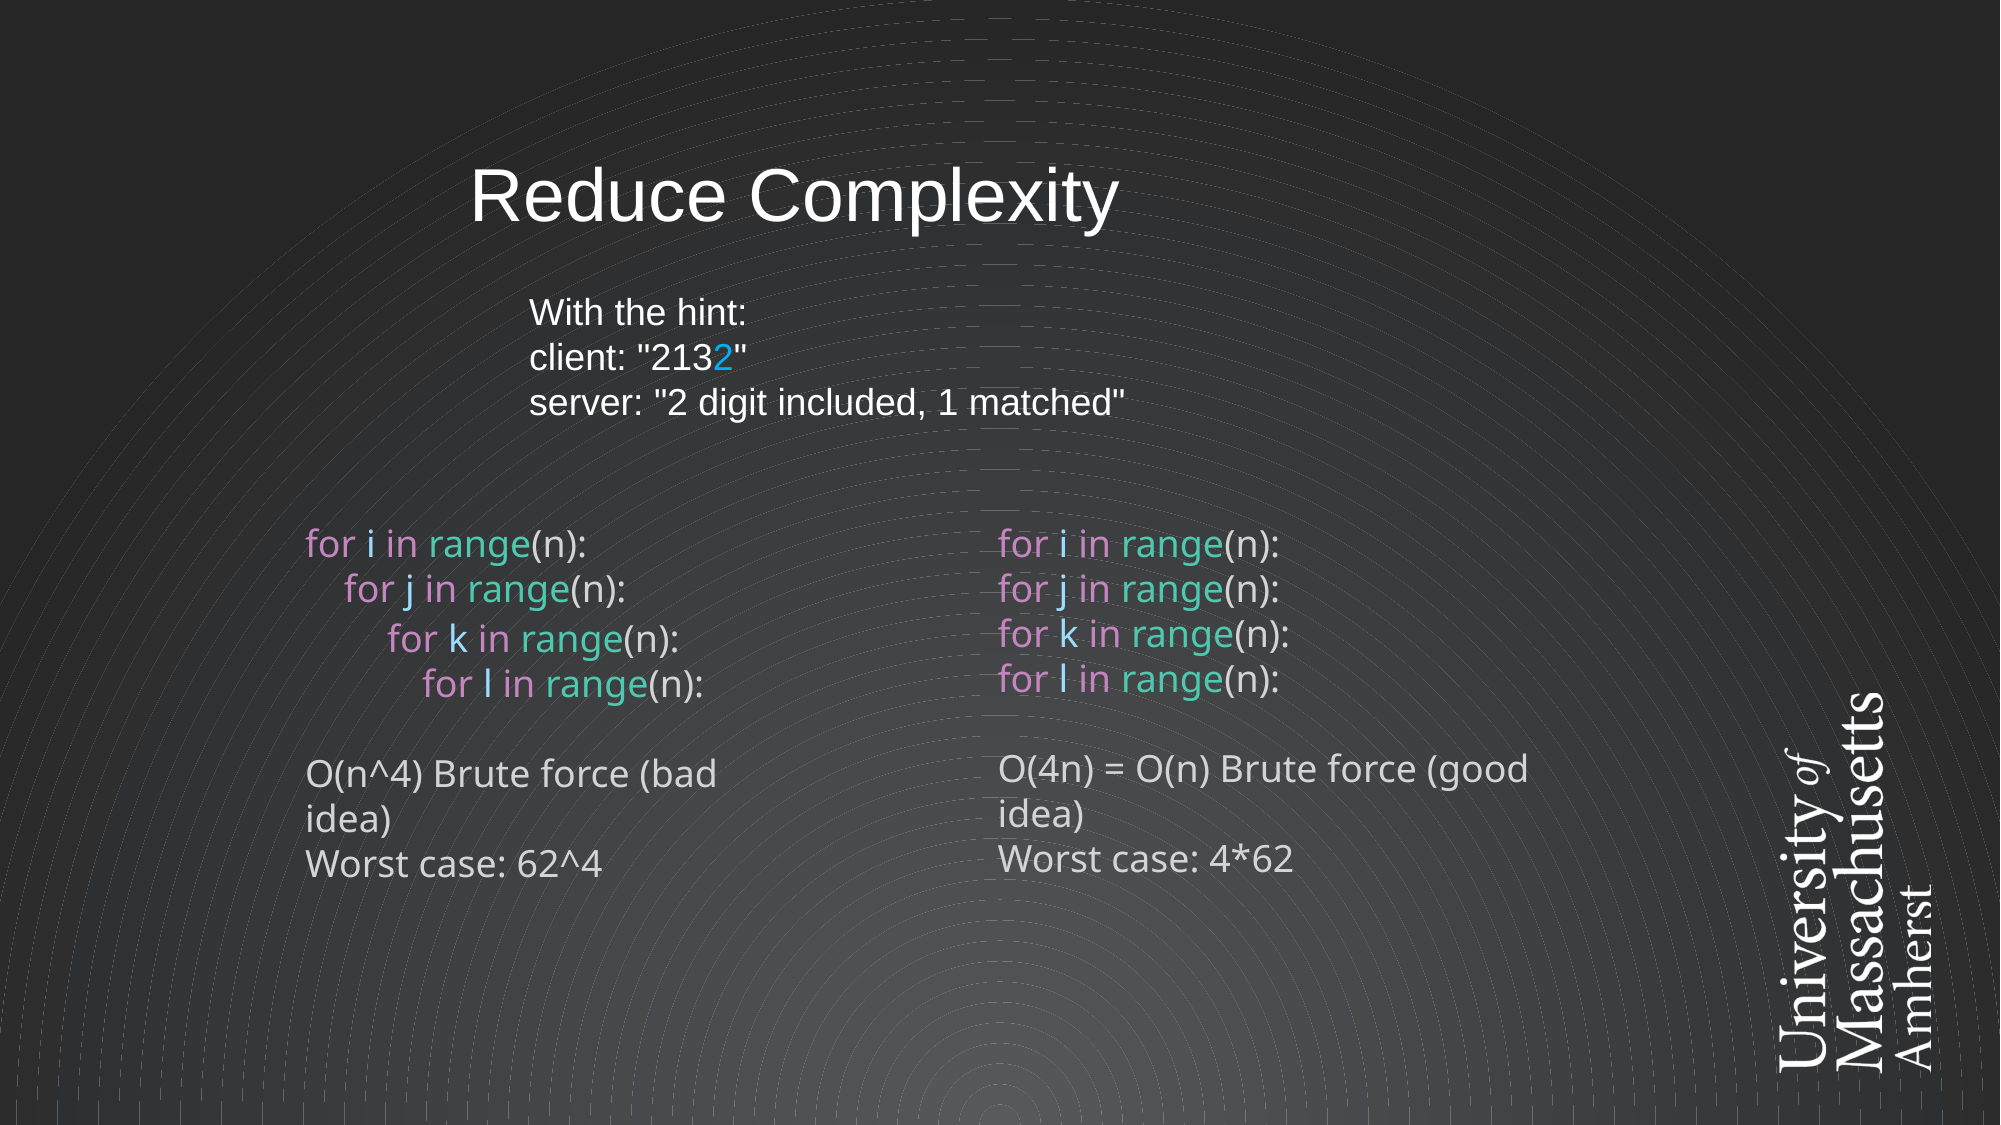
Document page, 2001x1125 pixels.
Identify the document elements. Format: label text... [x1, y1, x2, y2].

text_box With the hint: client: "2132" server: "2 digit included, 1 matched" [514, 280, 1452, 476]
text_box Reduce Complexity [454, 139, 1623, 245]
text_box for i in range(n): for j in range(n): for k in range(n): for l in range(n): O(4n) = O(n) Brute force (good idea) Worst case: 4*62 [983, 512, 1625, 888]
text_box for i in range(n): for j in range(n): for k in range(n): for l in range(n): O(n^4) Brute force (bad idea) Worst case: 62^4 [290, 512, 815, 893]
